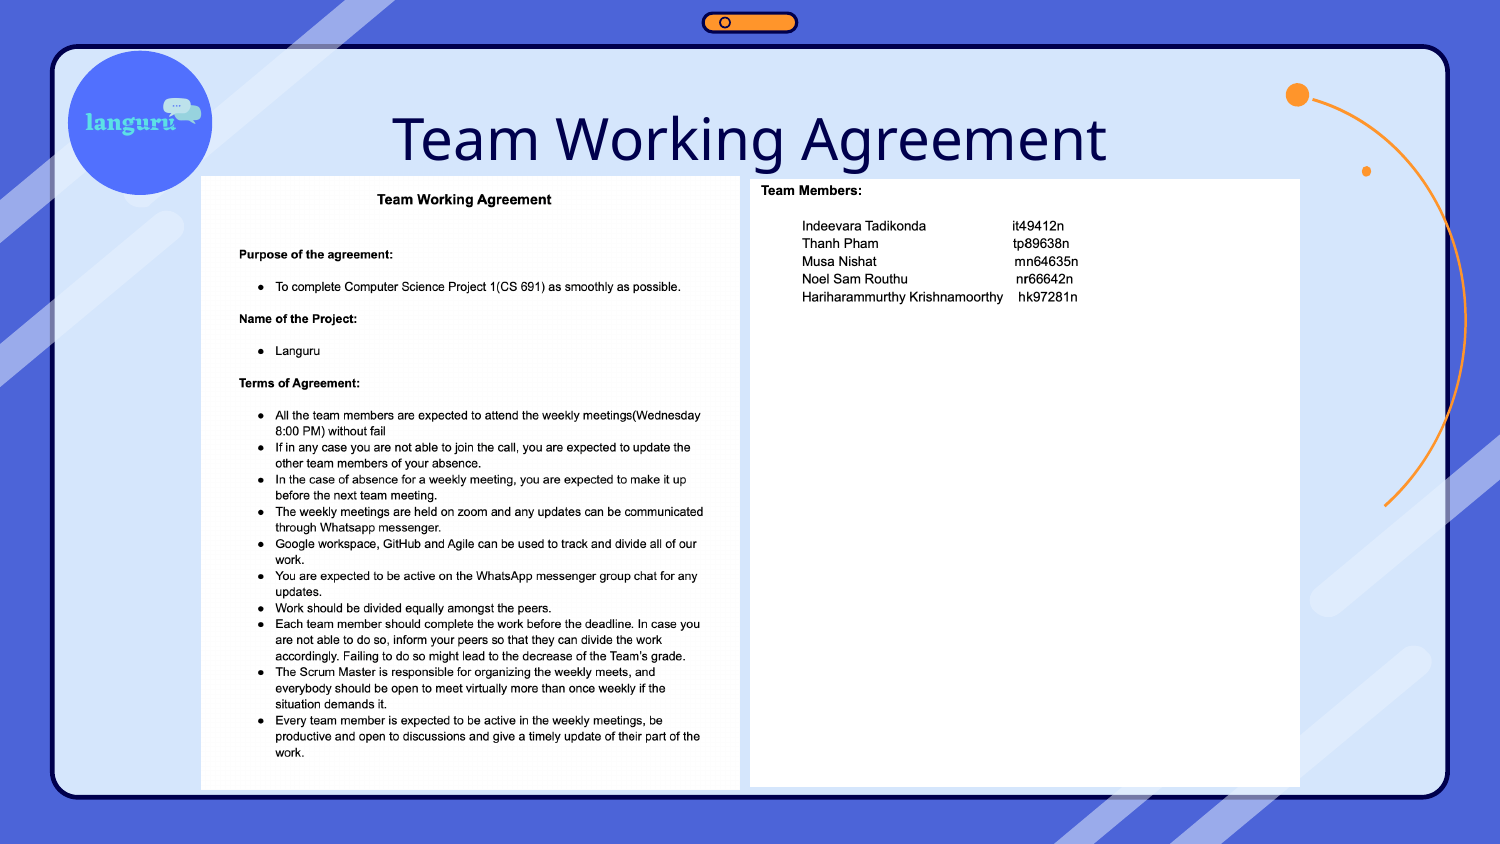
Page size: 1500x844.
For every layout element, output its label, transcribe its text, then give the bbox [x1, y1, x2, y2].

picture [67, 50, 740, 791]
picture [750, 179, 1300, 787]
title Team Working Agreement [218, 87, 1382, 181]
